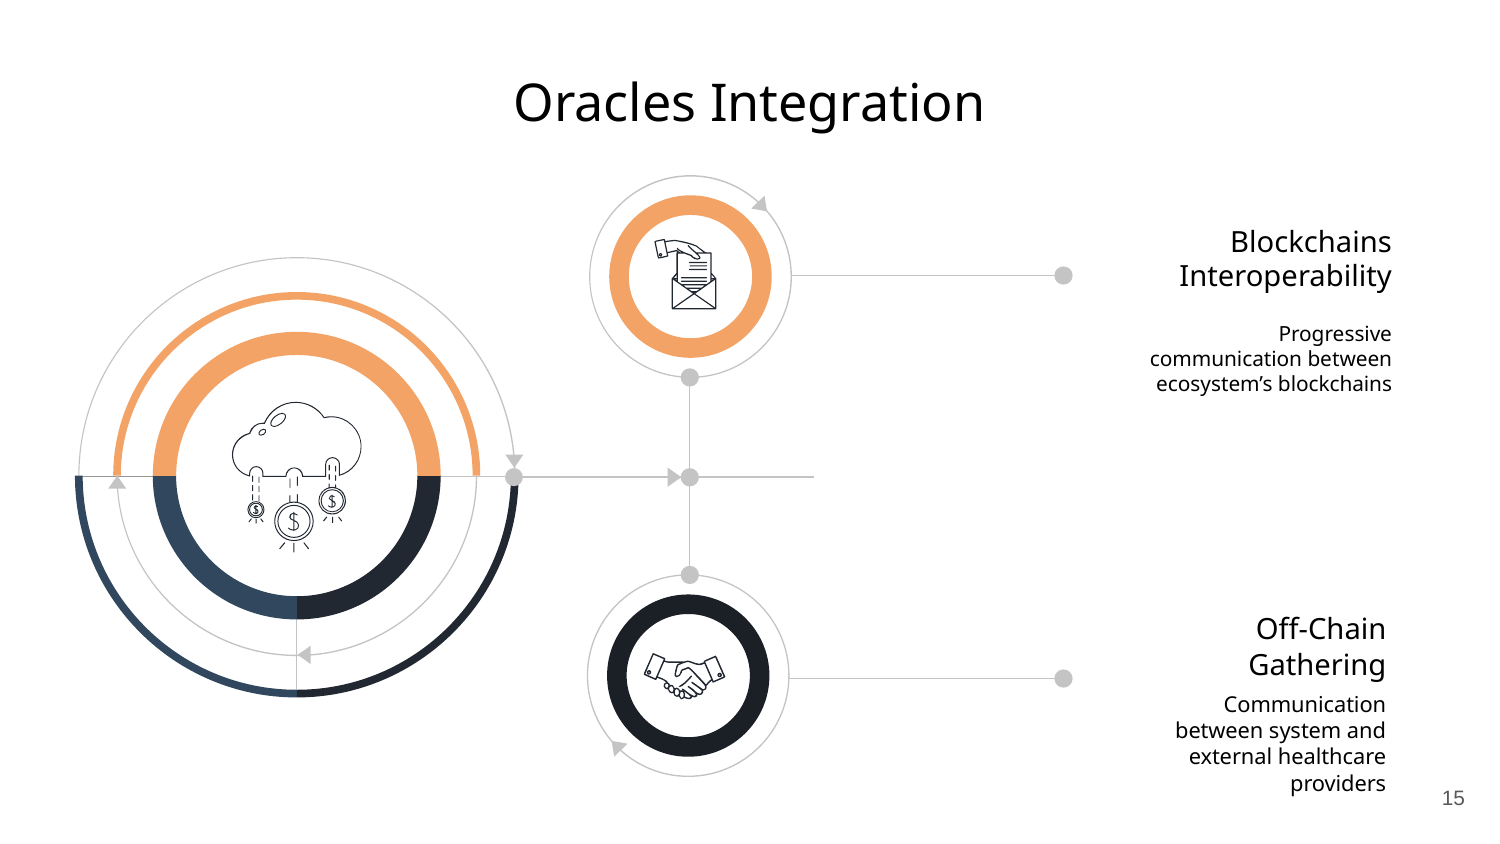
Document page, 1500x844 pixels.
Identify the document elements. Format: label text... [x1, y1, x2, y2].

text_box Off-Chain Gathering [1118, 622, 1402, 669]
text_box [74, 174, 1073, 778]
text_box Blockchains Interoperability [1077, 234, 1407, 281]
text_box Progressive communication between ecosystem’s blockchains [1119, 326, 1407, 390]
text_box Oracles Integration [116, 67, 1384, 134]
text_box Communication between system and external healthcare providers [1118, 676, 1402, 810]
slide_number 15 [1389, 764, 1480, 830]
